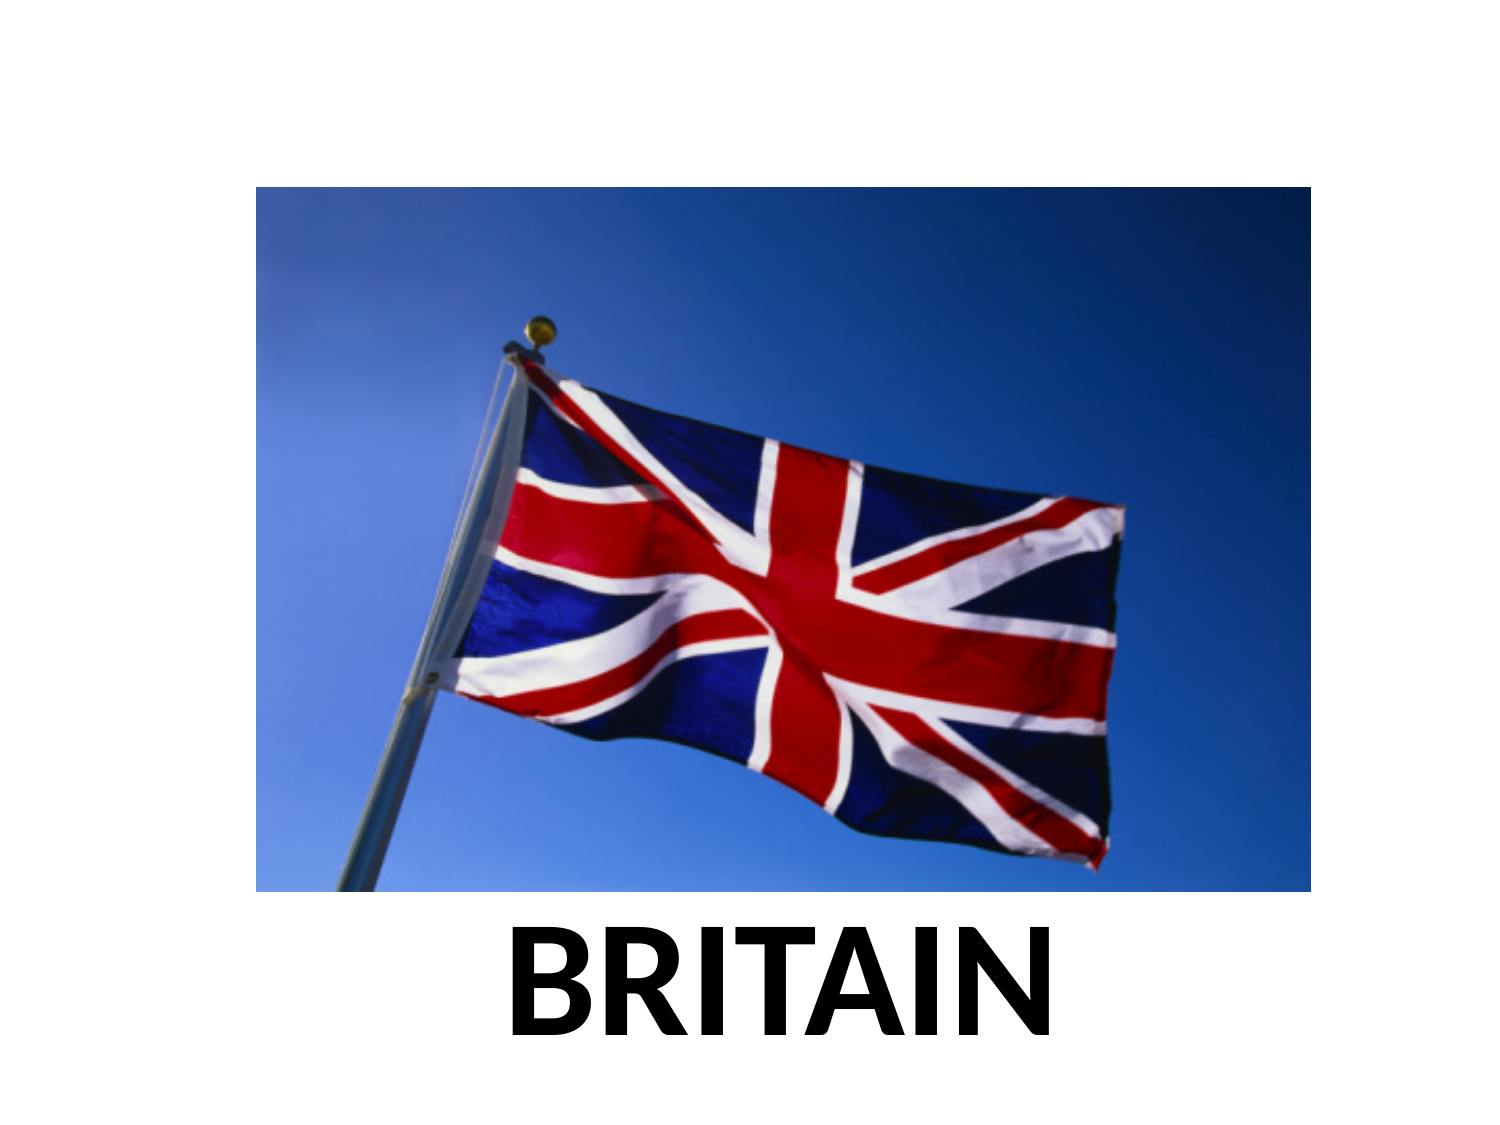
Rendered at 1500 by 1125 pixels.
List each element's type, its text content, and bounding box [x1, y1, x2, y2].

subtitle BRITAIN [256, 899, 1307, 1125]
picture [256, 187, 1311, 892]
